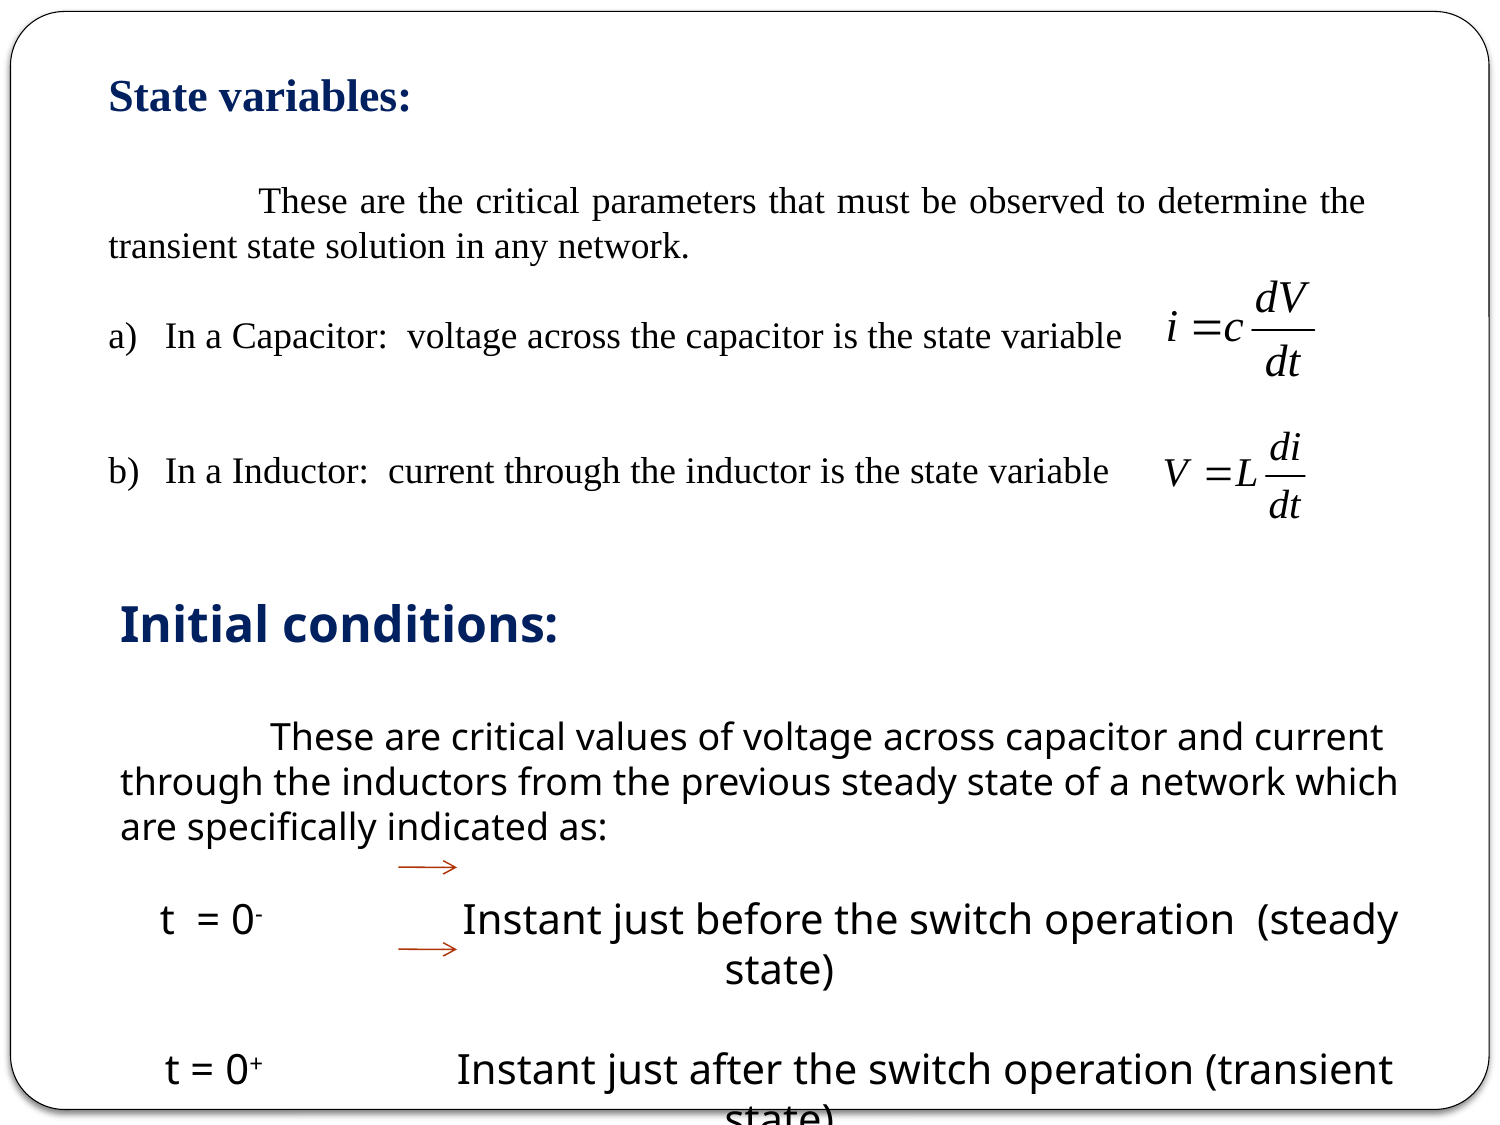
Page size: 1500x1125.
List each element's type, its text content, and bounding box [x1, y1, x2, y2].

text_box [1159, 421, 1315, 528]
text_box State variables: These are the critical parameters that must be observed to determine the transient state solution in any network. In a Capacitor: voltage across the capacitor is the state variable In a Inductor: current through the inductor is the state variable [93, 58, 1383, 499]
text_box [1159, 269, 1324, 387]
text_box Initial conditions: These are critical values of voltage across capacitor and current through the inductors from the previous steady state of a network which are specifically indicated as: t = 0- Instant just before the switch operation (steady state) t = 0+ Instant just after the switch operation (transient state) [105, 585, 1453, 1125]
